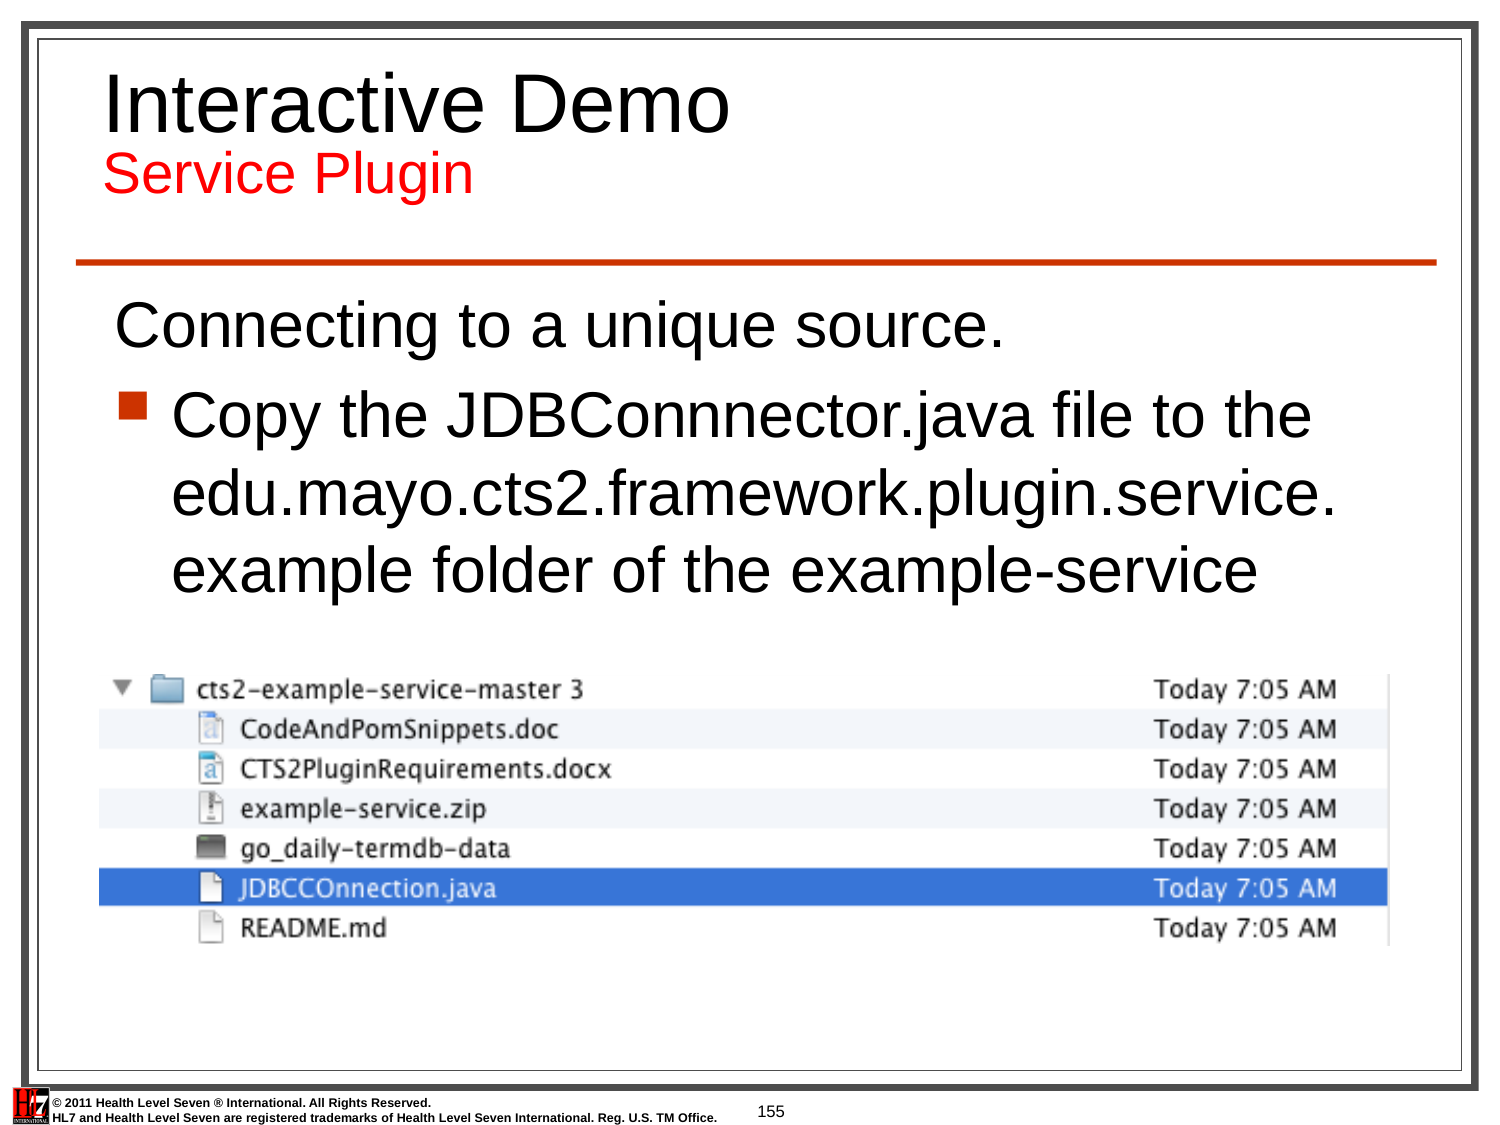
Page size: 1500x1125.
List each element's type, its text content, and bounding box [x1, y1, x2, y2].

title Interactive Demo Service Plugin [87, 77, 1426, 213]
list Connecting to a unique source. Copy the JDBConnnector.java file to the edu.mayo.cts2.framework.plugin.service.example folder of the example-service [99, 274, 1385, 638]
picture [99, 674, 1390, 946]
picture [12, 1087, 50, 1125]
slide_number 155 [712, 1071, 801, 1125]
